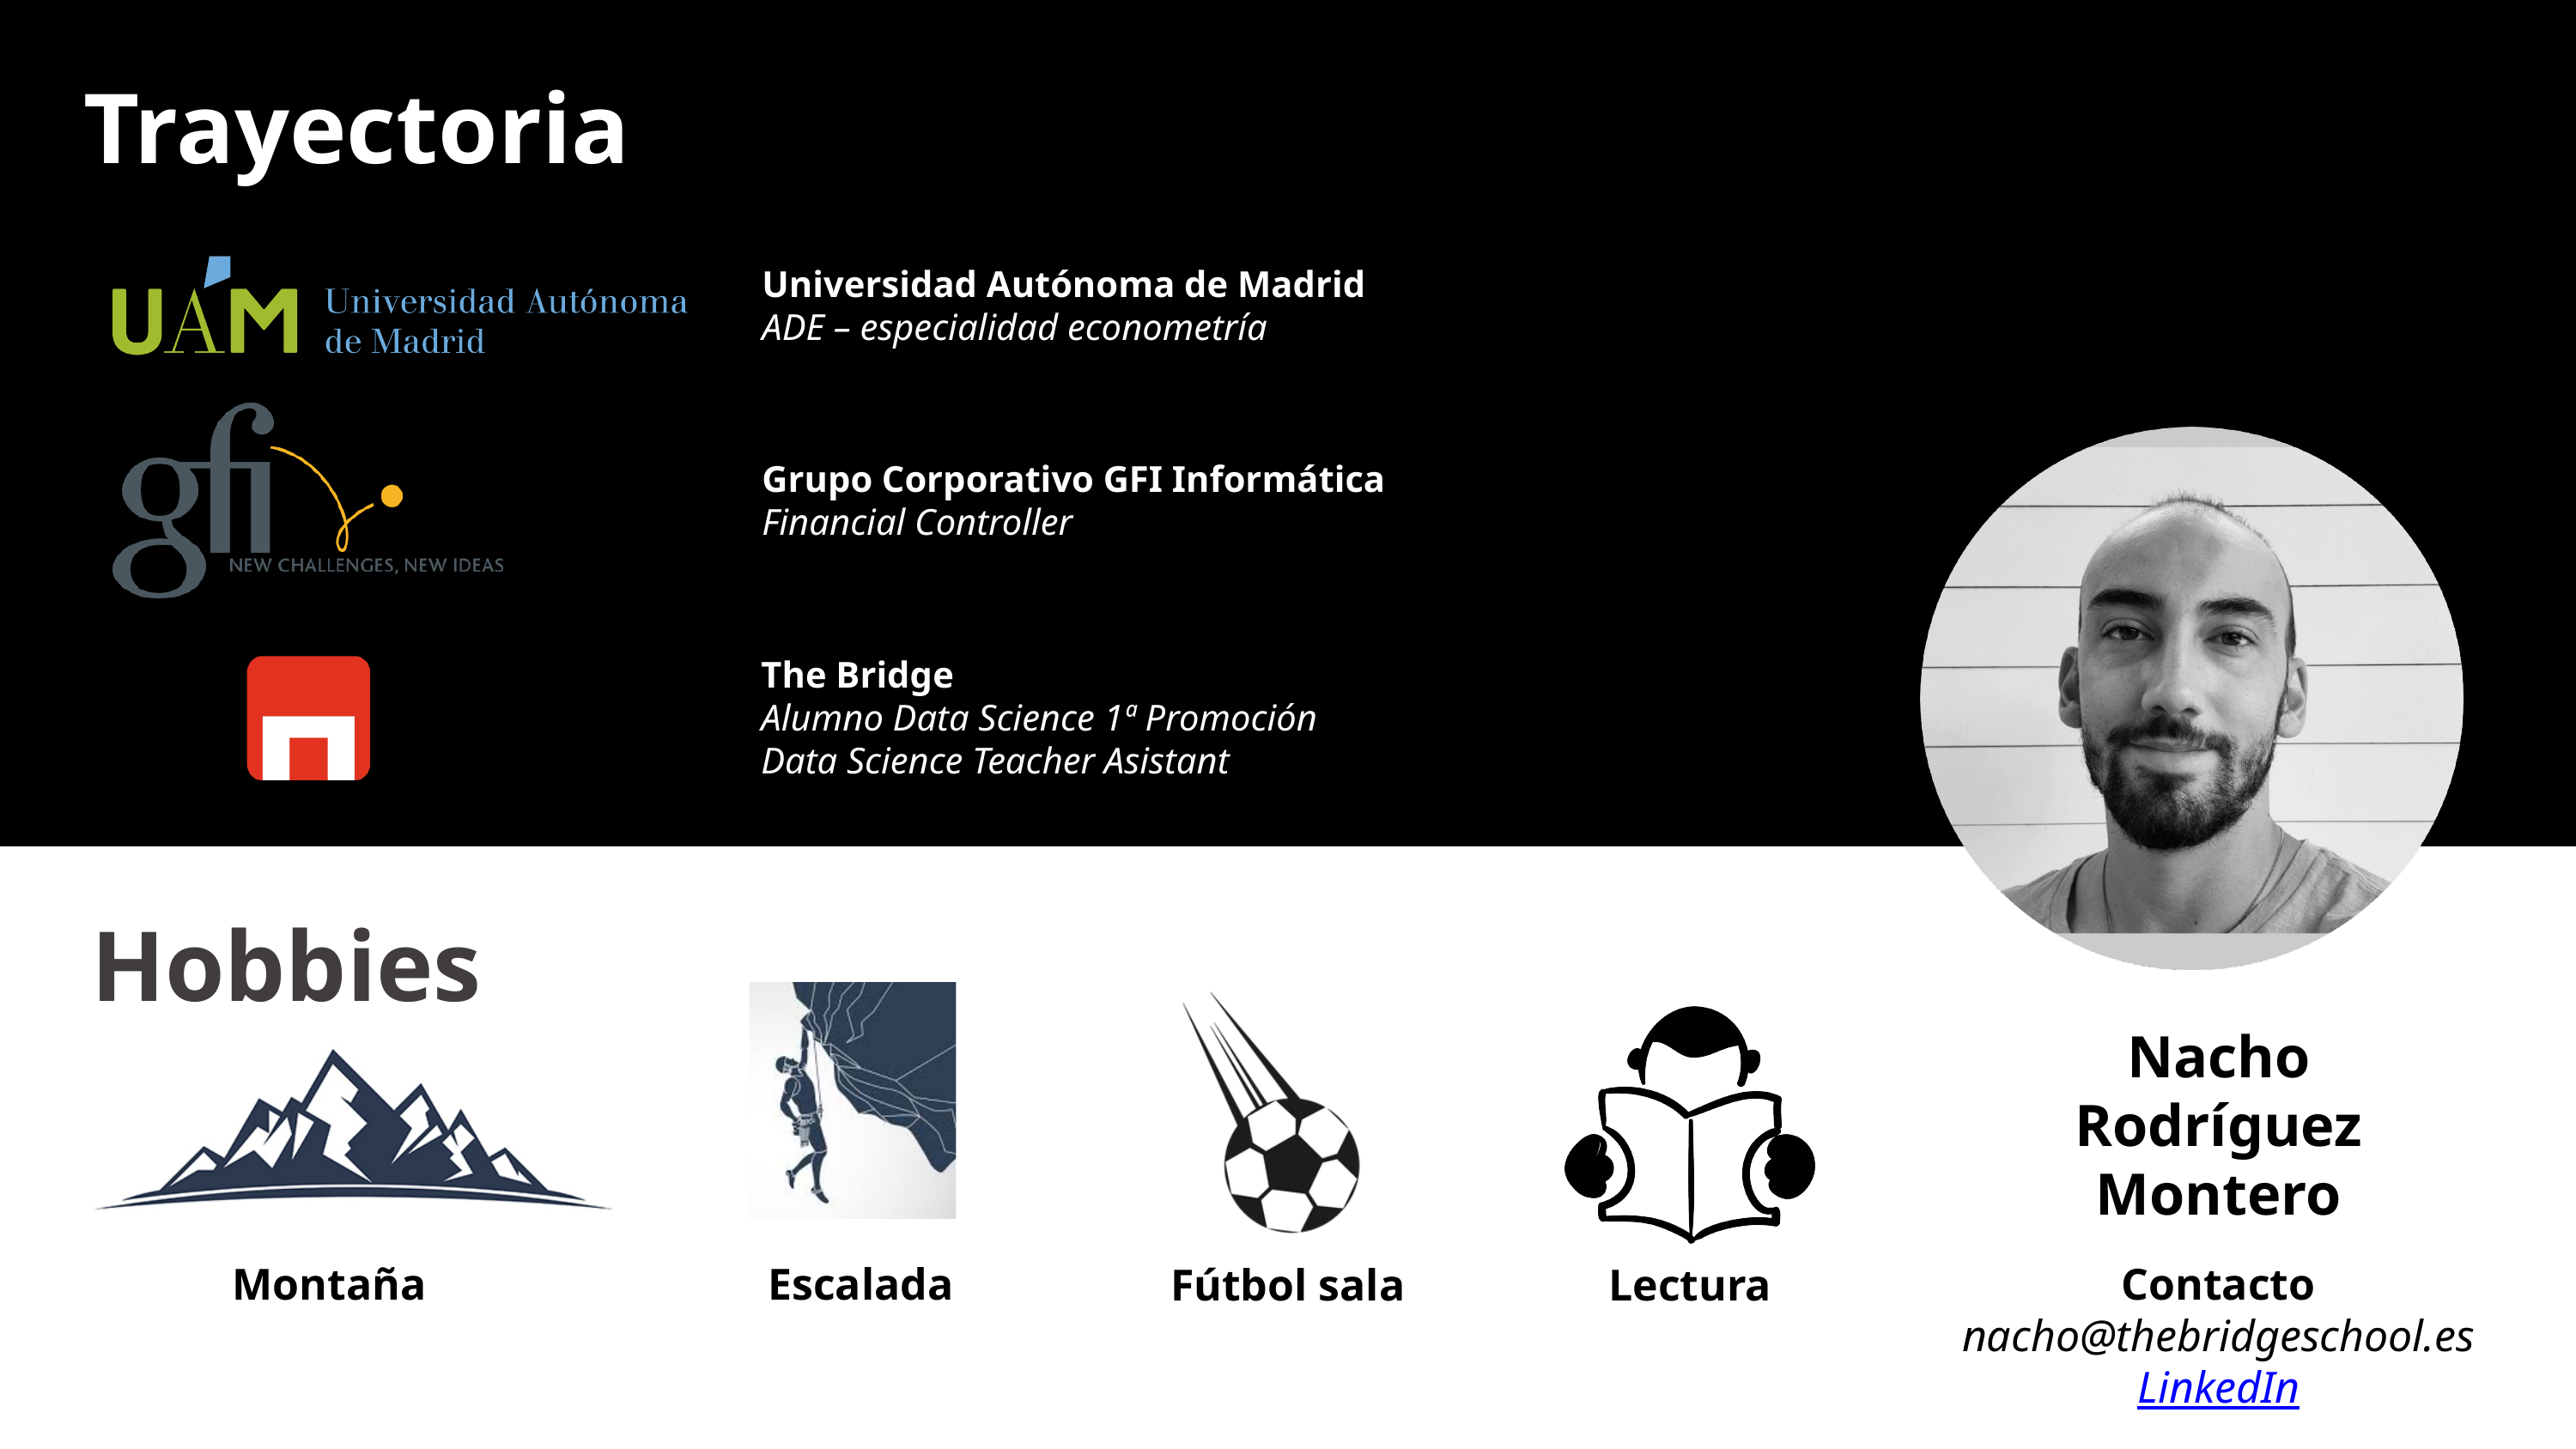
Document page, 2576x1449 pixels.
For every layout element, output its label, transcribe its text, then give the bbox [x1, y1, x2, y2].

picture [112, 207, 689, 598]
picture [749, 981, 957, 1220]
picture [1139, 980, 1403, 1244]
text_box Universidad Autónoma de Madrid ADE – especialidad econometría [749, 255, 1505, 355]
text_box Hobbies [78, 898, 895, 1027]
text_box The Bridge Alumno Data Science 1ª Promoción Data Science Teacher Asistant [748, 646, 1505, 787]
text_box Escalada [711, 1251, 1011, 1316]
text_box Fútbol sala [1138, 1251, 1437, 1316]
text_box Montaña [179, 1272, 479, 1316]
text_box Contacto nacho@thebridgeschool.es LinkedIn [1814, 1251, 2576, 1426]
picture [1919, 426, 2464, 970]
text_box [0, 0, 2576, 846]
text_box Lectura [1540, 1251, 1814, 1316]
picture [1564, 1006, 1816, 1244]
text_box Trayectoria [70, 60, 887, 190]
text_box Nacho Rodríguez Montero [1978, 1014, 2459, 1234]
text_box Grupo Corporativo GFI Informática Financial Controller [749, 450, 1505, 549]
picture [226, 653, 390, 795]
picture [70, 1028, 635, 1265]
